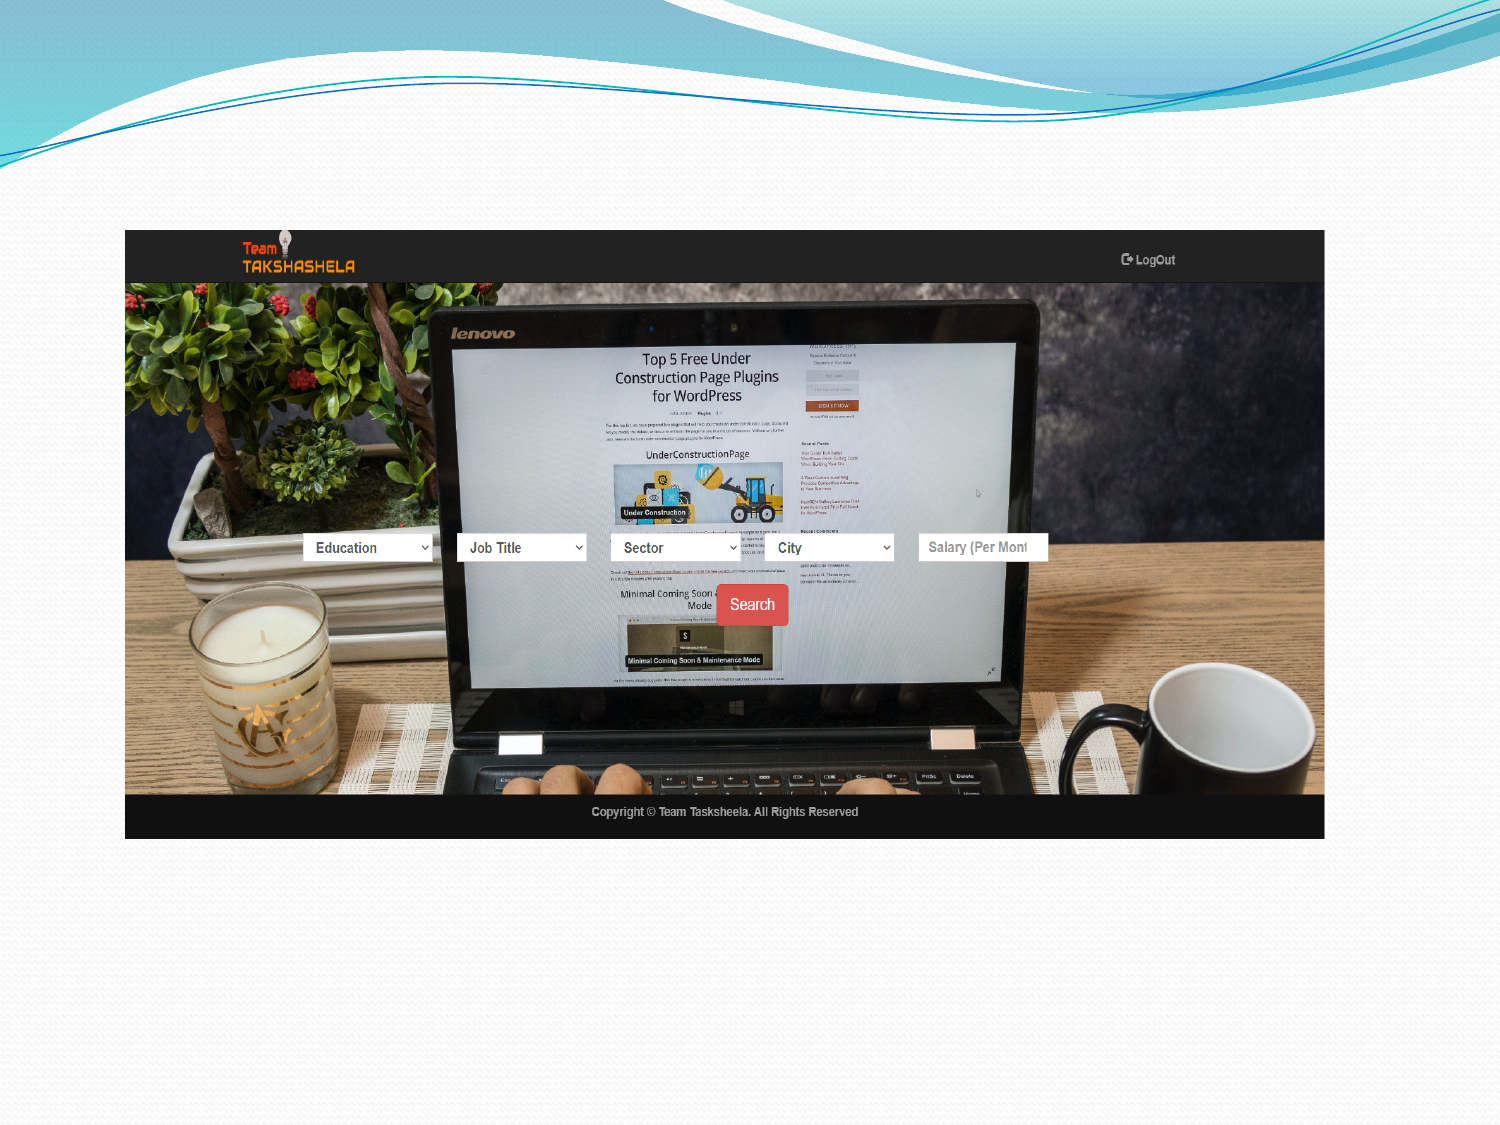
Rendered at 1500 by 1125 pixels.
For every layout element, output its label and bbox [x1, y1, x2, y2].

picture [124, 230, 1326, 839]
